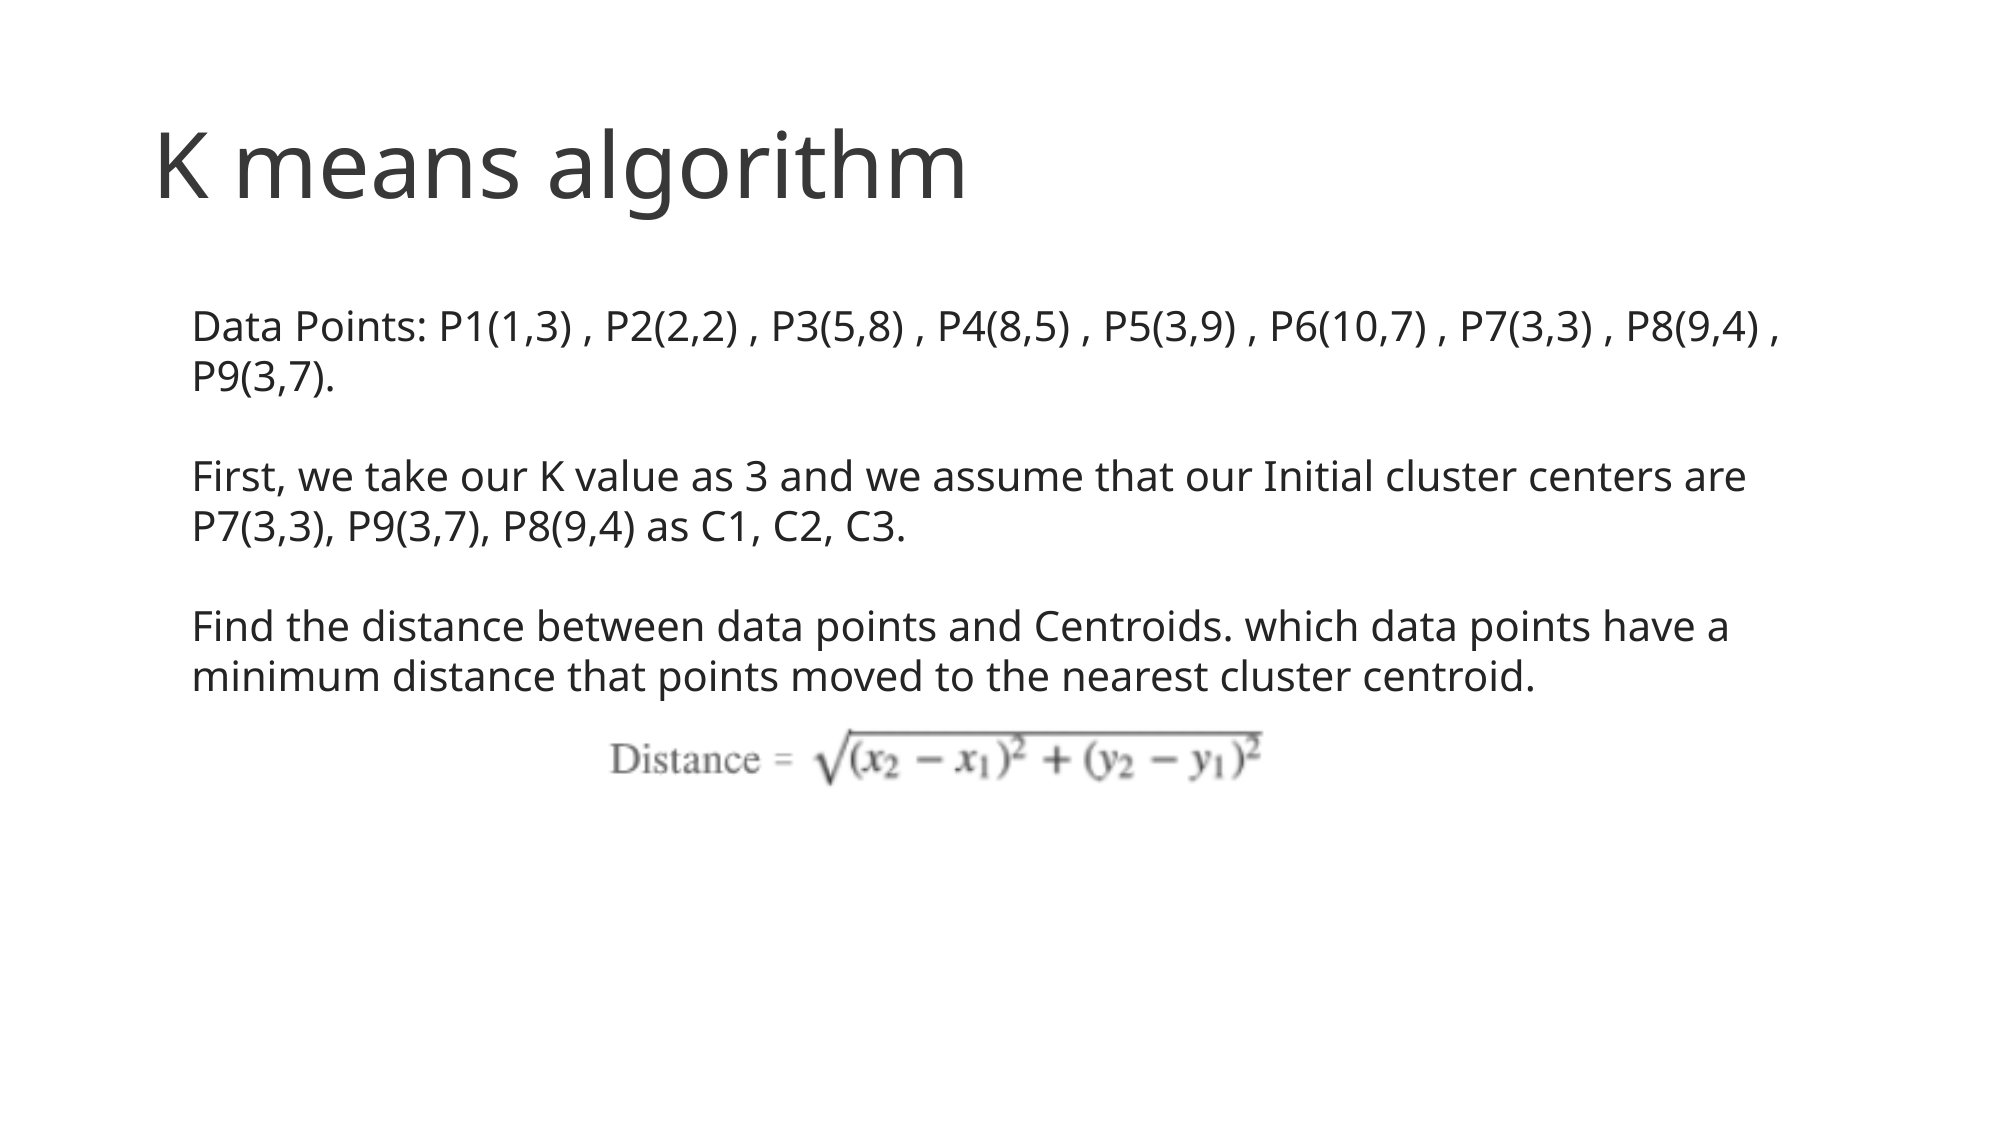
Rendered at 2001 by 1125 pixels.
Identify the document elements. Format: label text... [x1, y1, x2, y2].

title K means algorithm [137, 59, 1863, 278]
text_box Data Points: P1(1,3) , P2(2,2) , P3(5,8) , P4(8,5) , P5(3,9) , P6(10,7) , P7(3,3) , P8(9,4) , P9(3,7). First, we take our K value as 3 and we assume that our Initial cluster centers are P7(3,3), P9(3,7), P8(9,4) as C1, C2, C3. Find the distance between data points and Centroids. which data points have a minimum distance that points moved to the nearest cluster centroid. [176, 292, 1863, 933]
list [561, 710, 1288, 796]
